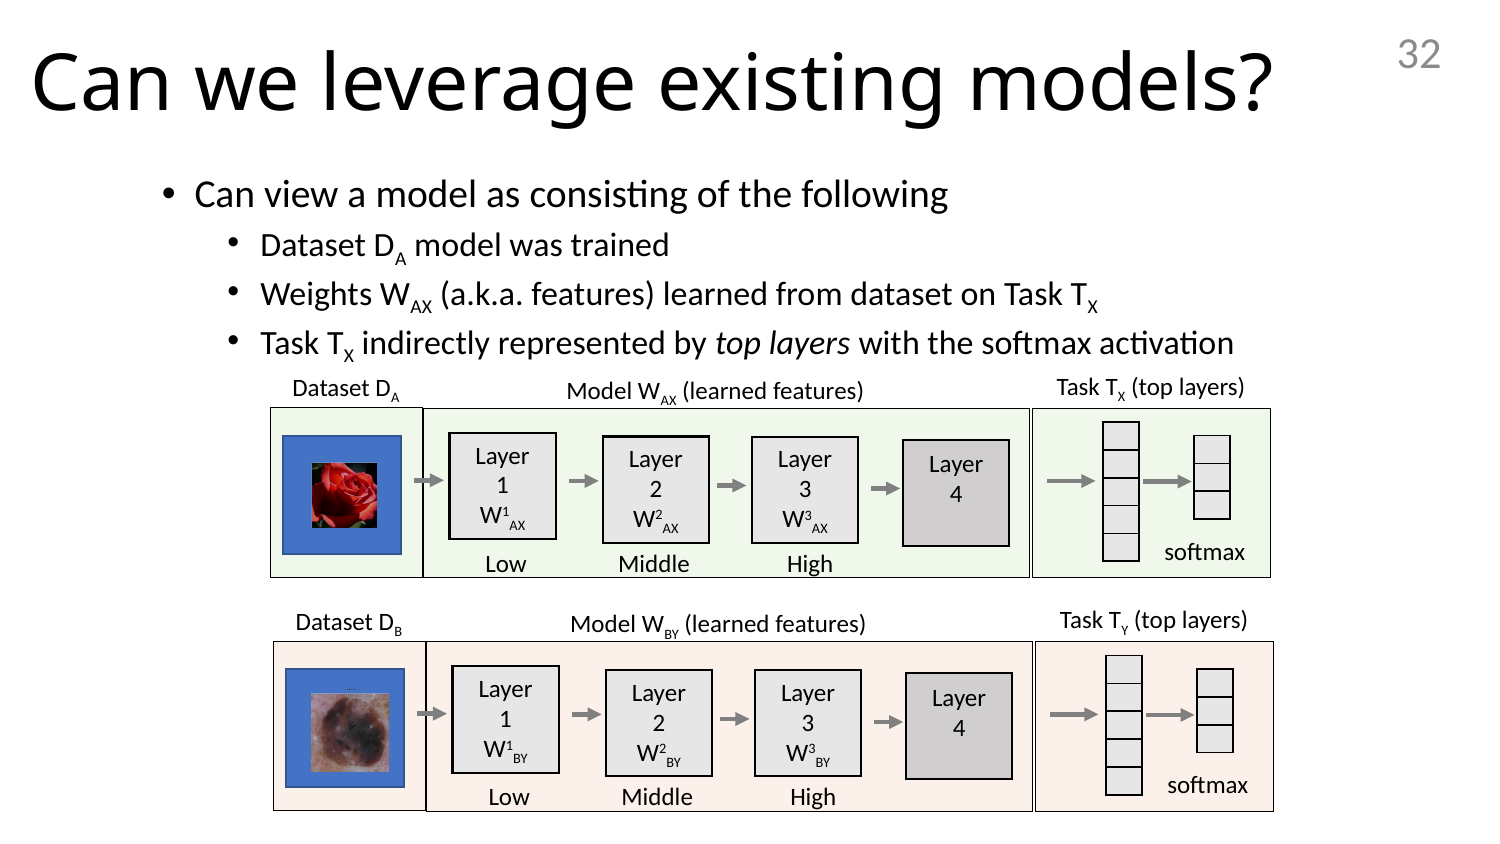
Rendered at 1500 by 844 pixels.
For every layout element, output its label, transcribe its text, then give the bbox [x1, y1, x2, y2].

text_box Model WAX (learned features) [530, 371, 901, 412]
table_cell [1107, 768, 1141, 794]
text_box softmax [1143, 522, 1267, 579]
table_cell [1104, 534, 1138, 560]
table_header [1104, 423, 1138, 449]
text_box [269, 407, 423, 578]
table_cell [1107, 712, 1141, 738]
table_header [1195, 436, 1229, 463]
table_header [1198, 670, 1232, 696]
text_box [1034, 641, 1274, 812]
text_box Low Middle High [469, 542, 897, 583]
text_box Model WBY (learned features) [533, 604, 904, 645]
table_header [1107, 656, 1141, 683]
list Can view a model as consisting of the following Dataset DA model was trained Weights WAX (a.k.a. features) learned from dataset on Task TX Task TX indirectly represented by top layers with the softmax activation [146, 166, 1441, 372]
table_cell [1107, 740, 1141, 766]
text_box Task TY (top layers) [1034, 602, 1274, 640]
table_cell [1104, 506, 1138, 533]
table_cell [1195, 492, 1229, 518]
text_box [272, 640, 426, 812]
text_box [1031, 407, 1271, 579]
text_box Dataset DA [269, 371, 423, 406]
table_cell [1198, 726, 1232, 752]
text_box [423, 407, 1030, 579]
text_box [282, 435, 402, 555]
slide_number 32 [1119, 28, 1457, 74]
text_box Layer 3 W3BY [754, 669, 862, 775]
picture [308, 689, 390, 772]
table_cell [1104, 479, 1138, 505]
table_cell [1198, 698, 1232, 724]
text_box Layer 3 W3AX [751, 436, 859, 542]
picture [311, 462, 377, 528]
table_cell [1104, 451, 1138, 477]
text_box Task TX (top layers) [1031, 368, 1271, 407]
text_box Layer 4 [902, 439, 1010, 547]
text_box Layer 2 W2AX [602, 435, 710, 542]
text_box Layer 1 W1AX [448, 432, 557, 540]
text_box [426, 641, 1033, 812]
text_box Dataset DB [272, 604, 426, 640]
text_box Layer 2 W2BY [605, 669, 713, 775]
text_box Low Middle High [472, 775, 900, 816]
table_cell [1195, 464, 1229, 490]
table_cell [1107, 684, 1141, 710]
text_box softmax [1146, 756, 1270, 812]
text_box Layer 1 W1BY [451, 665, 560, 774]
text_box Layer 4 [905, 672, 1013, 780]
text_box [285, 668, 405, 788]
title Can we leverage existing models? [15, 3, 1310, 167]
